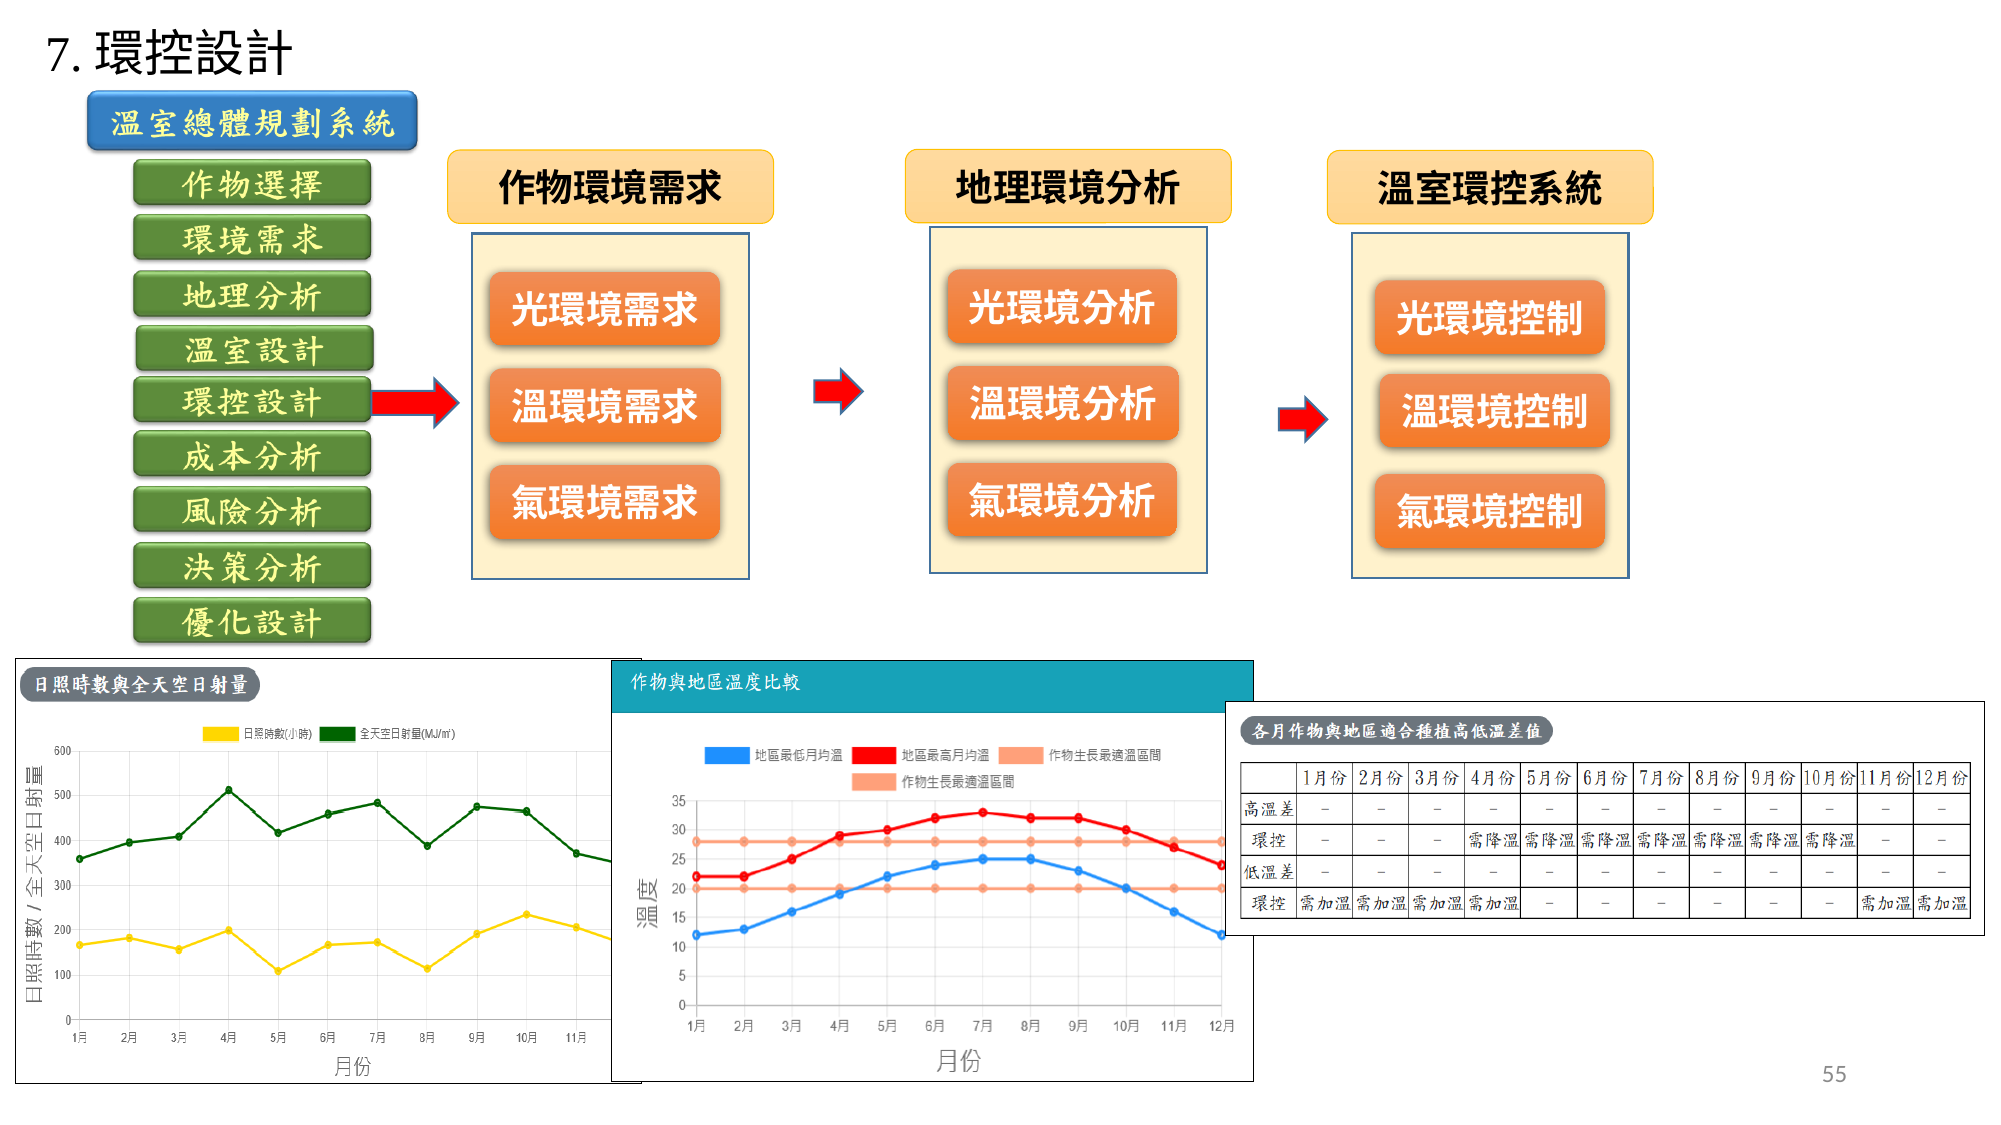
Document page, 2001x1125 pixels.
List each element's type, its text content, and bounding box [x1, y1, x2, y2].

text_box [813, 367, 865, 416]
text_box 氣環境分析 [947, 462, 1178, 537]
text_box [1277, 395, 1329, 444]
slide_number 55 [1412, 1042, 1863, 1103]
text_box 作物環境需求 [447, 149, 775, 224]
text_box 氣環境需求 [489, 465, 720, 539]
text_box 溫環境控制 [1380, 373, 1610, 447]
text_box [471, 232, 750, 580]
text_box [424, 376, 461, 430]
text_box 溫室環控系統 [1326, 149, 1654, 225]
text_box 地理環境分析 [904, 148, 1232, 224]
text_box [1351, 232, 1630, 579]
text_box 7.環控設計 [30, 14, 351, 90]
text_box [929, 226, 1208, 574]
text_box 溫環境分析 [947, 366, 1180, 440]
text_box 光環境分析 [947, 269, 1178, 343]
text_box 氣環境控制 [1375, 474, 1606, 548]
text_box 光環境需求 [489, 271, 720, 346]
picture [14, 85, 1985, 1084]
text_box 光環境控制 [1375, 280, 1606, 354]
text_box 溫環境需求 [489, 368, 722, 442]
